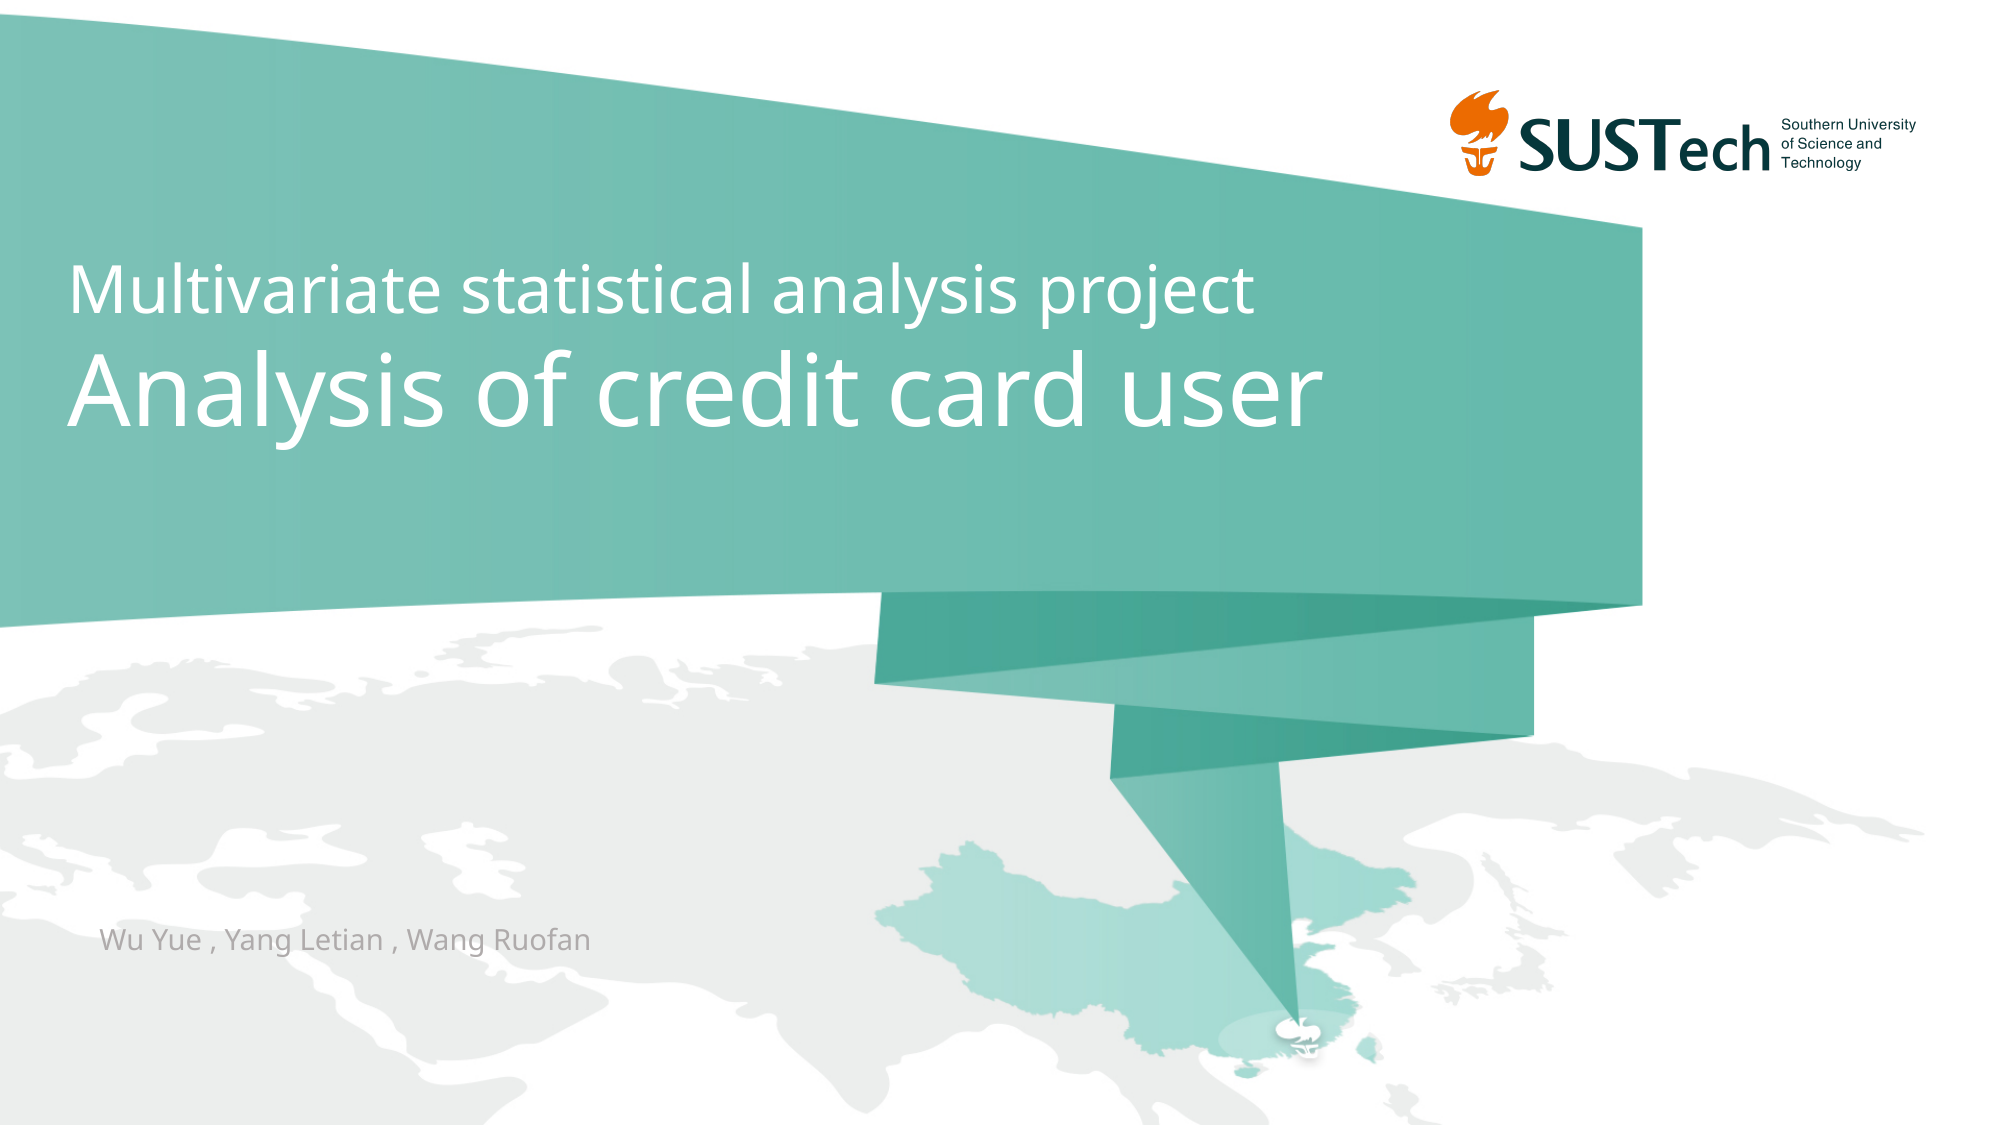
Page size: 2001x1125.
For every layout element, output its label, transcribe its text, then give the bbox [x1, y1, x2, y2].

picture [0, 0, 2001, 1125]
text_box Wu Yue , Yang Letian , Wang Ruofan [84, 913, 870, 964]
text_box Multivariate statistical analysis project Analysis of credit card user [52, 239, 1969, 454]
